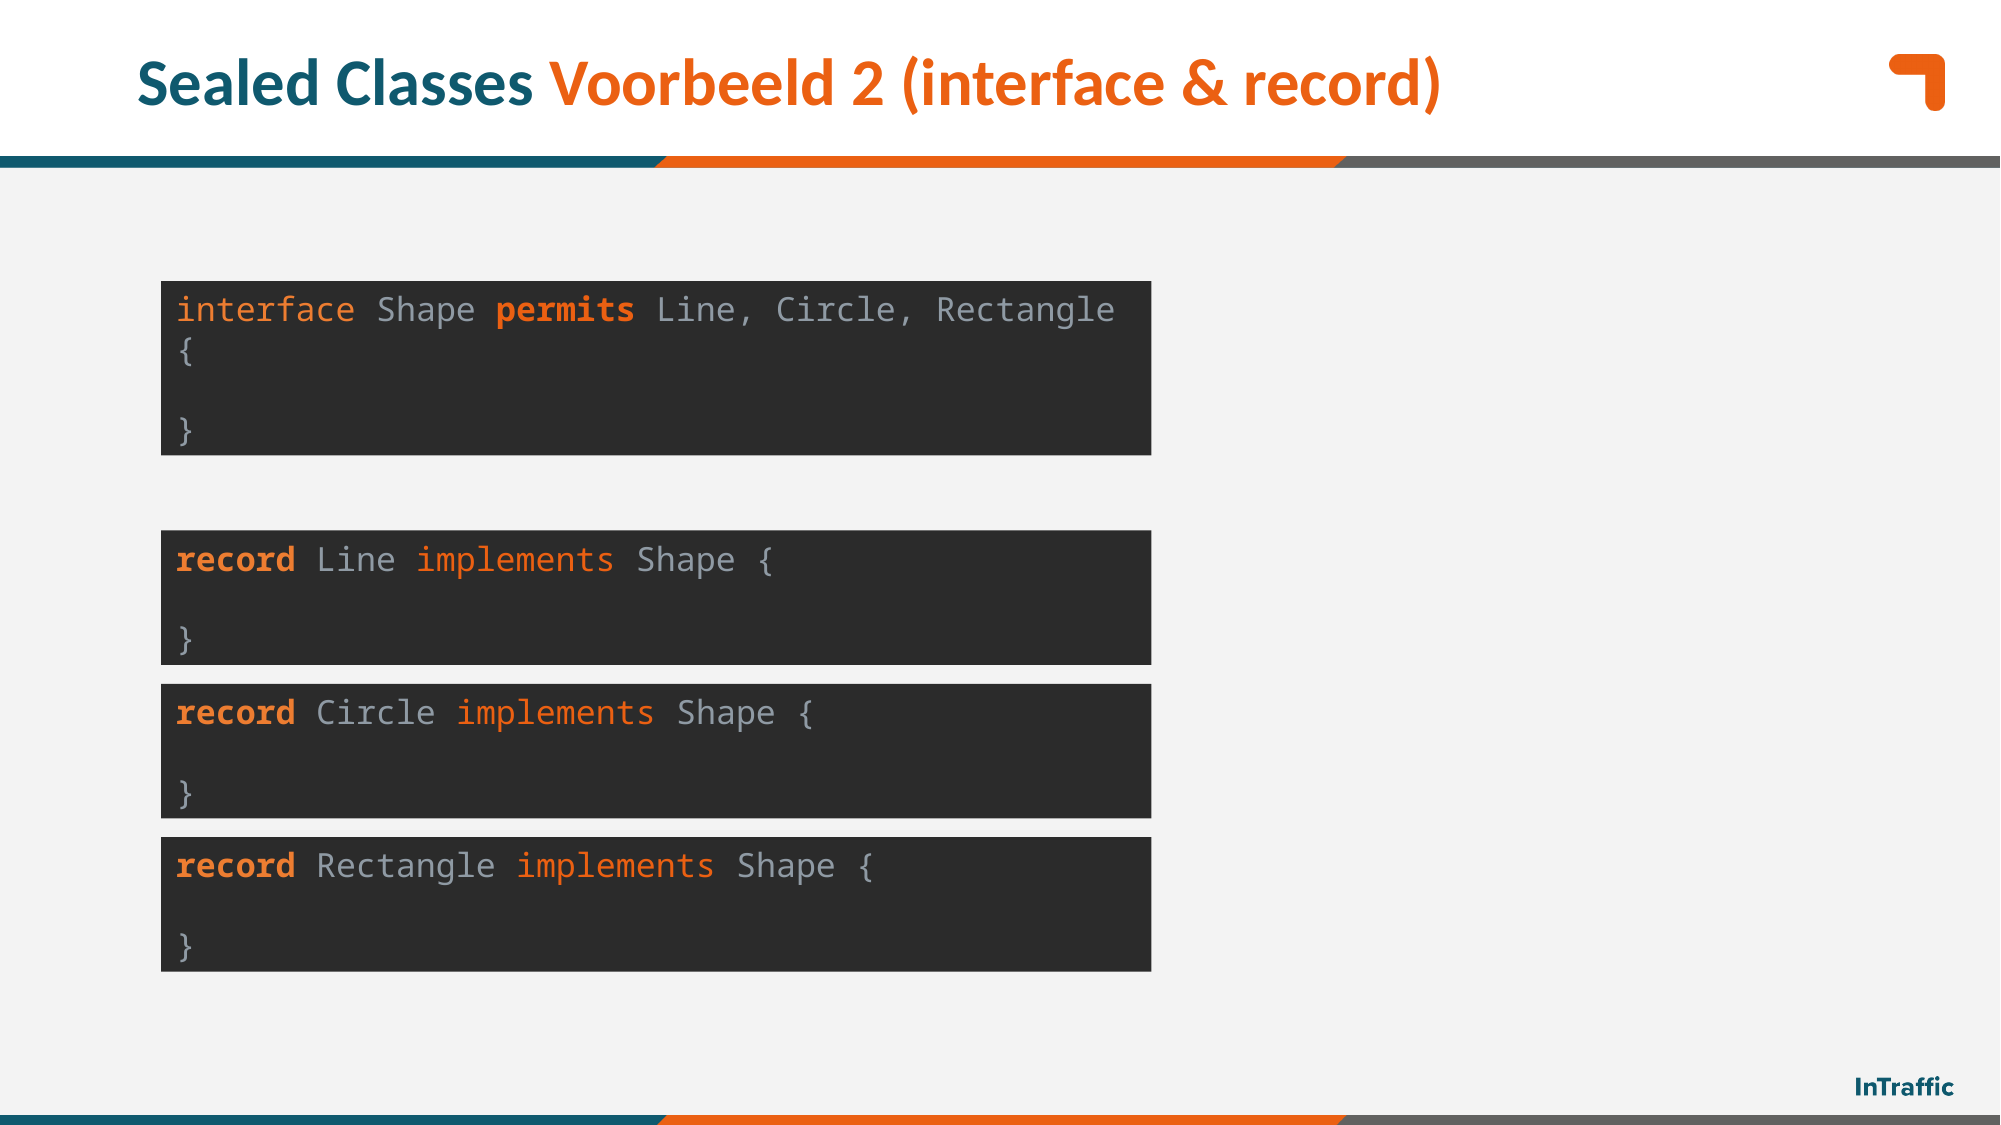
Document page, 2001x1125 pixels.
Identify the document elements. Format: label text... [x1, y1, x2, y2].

text_box record Rectangle implements Shape { } [161, 837, 1152, 972]
picture [0, 1115, 2000, 1125]
picture [1889, 54, 1945, 111]
text_box interface Shape permits Line, Circle, Rectangle { } [161, 281, 1152, 456]
picture [0, 156, 137, 168]
text_box record Line implements Shape { } [161, 530, 1152, 665]
title Sealed Classes Voorbeeld 2 (interface & record) [137, 0, 1863, 169]
picture [1856, 1076, 1954, 1096]
text_box record Circle implements Shape { } [161, 683, 1152, 819]
picture [1863, 156, 2000, 168]
